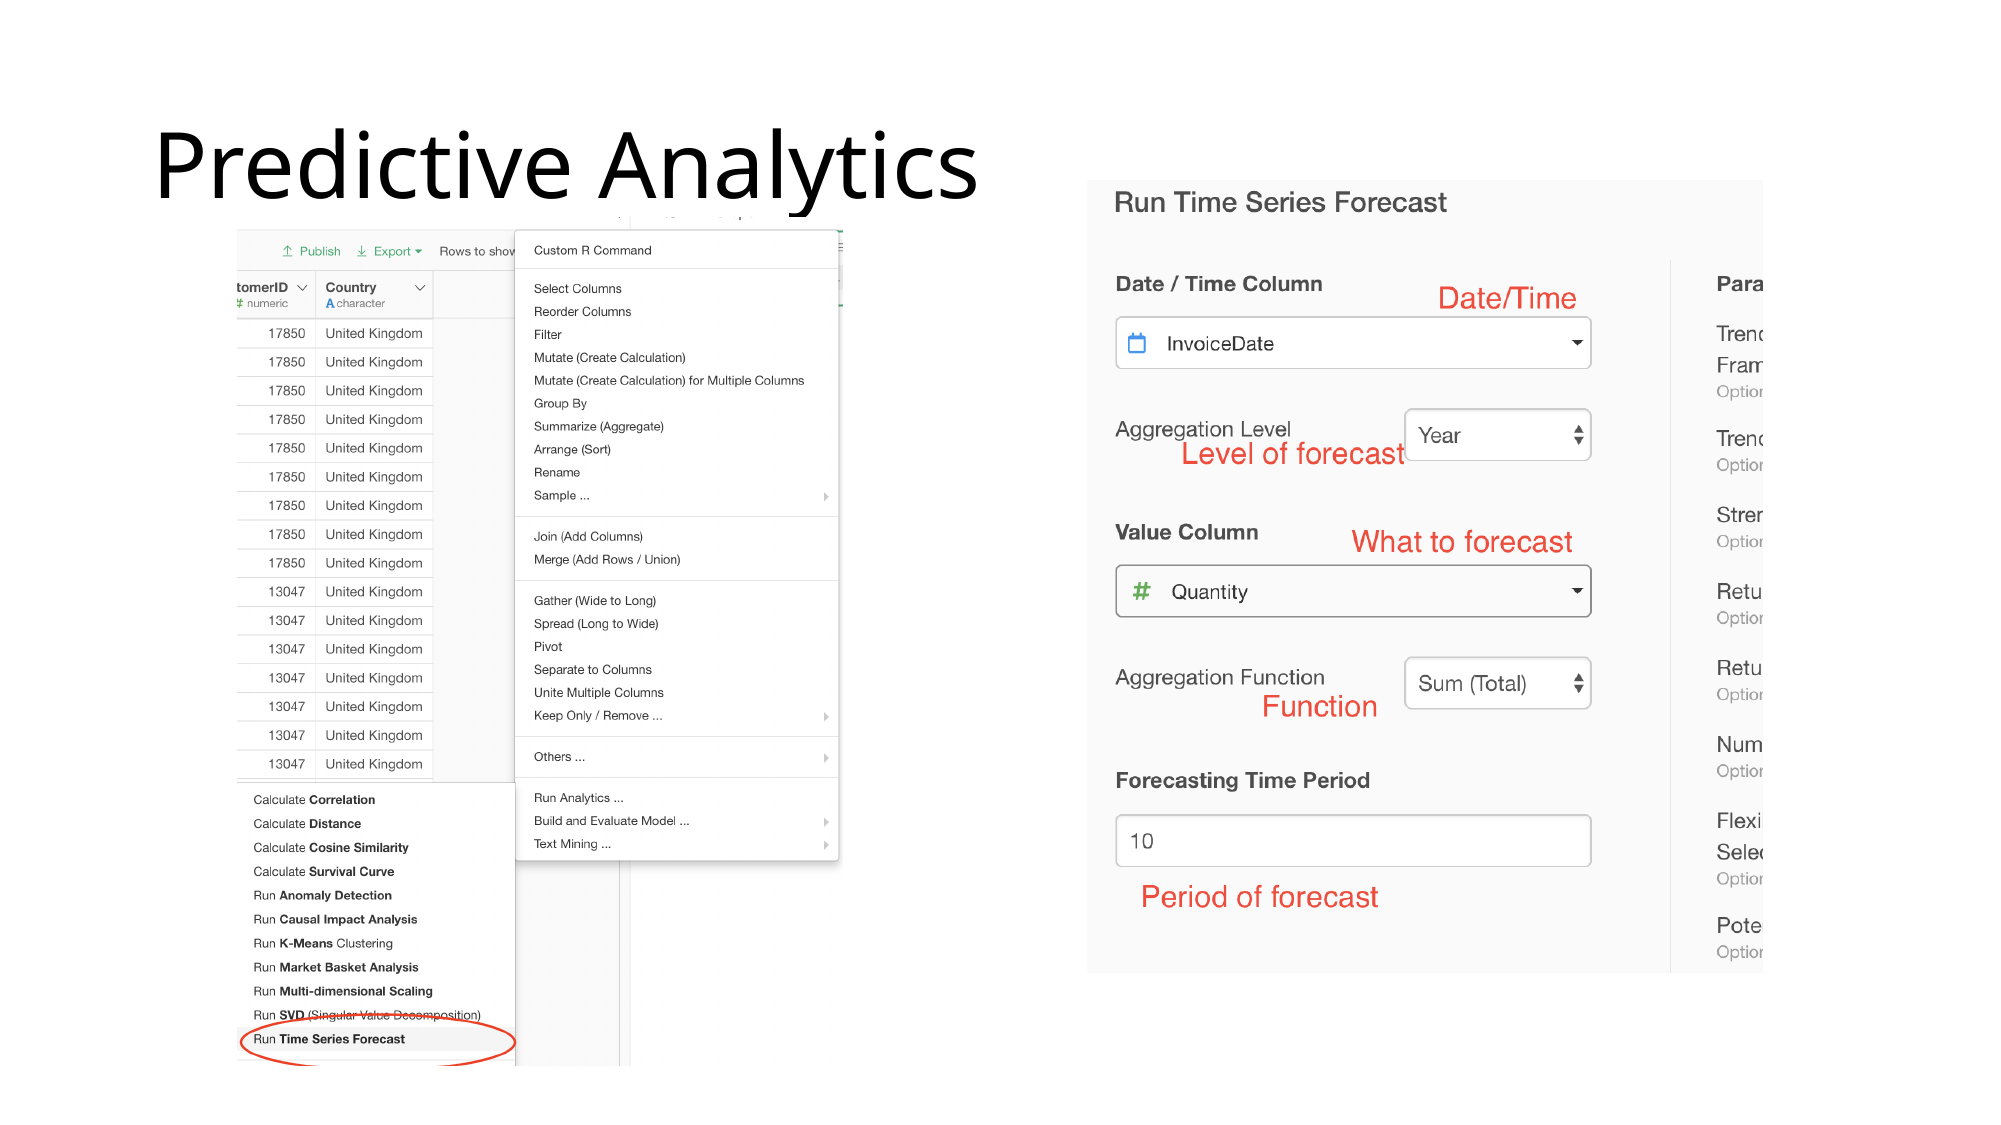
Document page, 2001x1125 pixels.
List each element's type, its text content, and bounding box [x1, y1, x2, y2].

picture [237, 217, 843, 1066]
picture [1086, 180, 1763, 973]
title Predictive Analytics [137, 59, 1863, 278]
